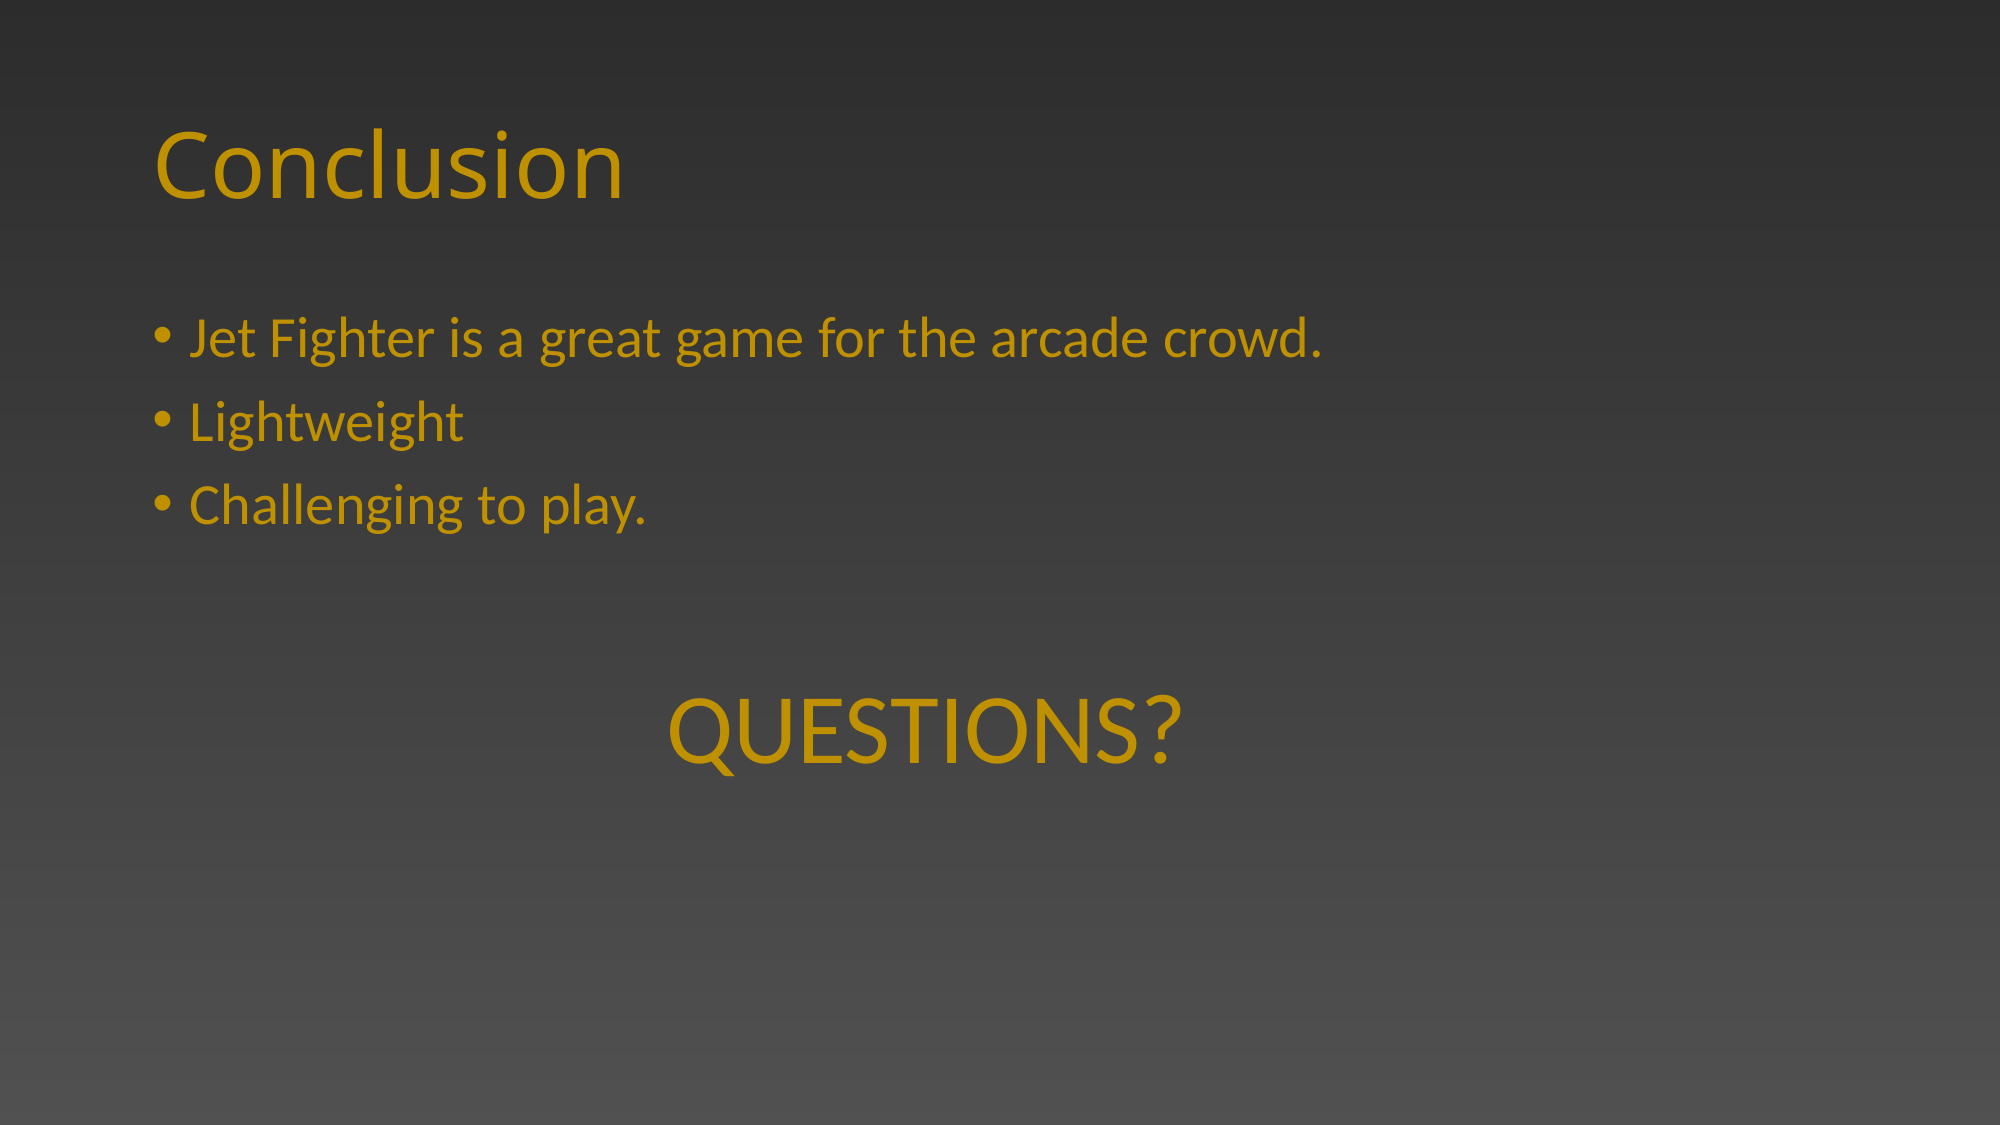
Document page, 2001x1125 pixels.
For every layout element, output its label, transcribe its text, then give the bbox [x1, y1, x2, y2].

text_box QUESTIONS? [651, 656, 1221, 792]
list Jet Fighter is a great game for the arcade crowd. Lightweight Challenging to play. [137, 299, 1863, 1014]
title Conclusion [137, 59, 1863, 278]
